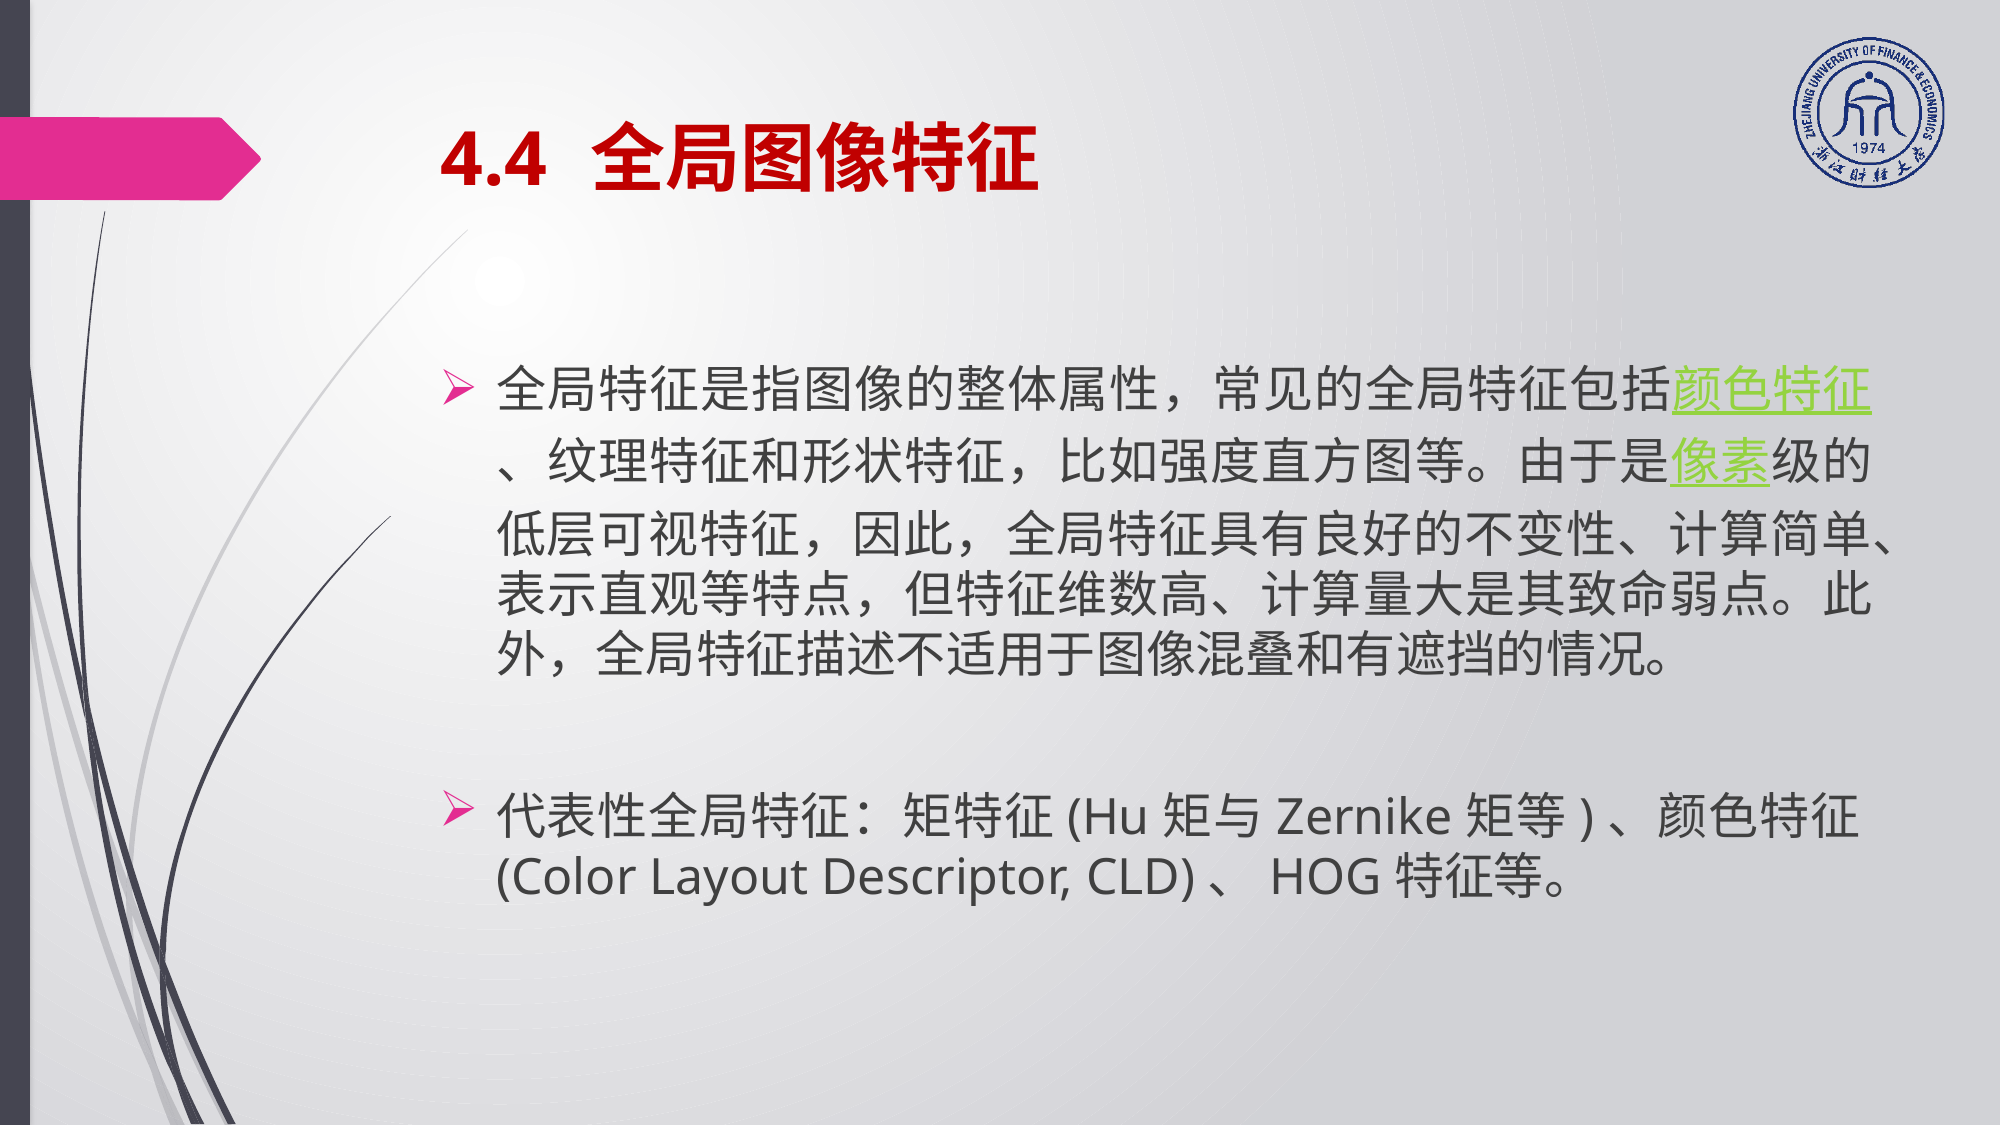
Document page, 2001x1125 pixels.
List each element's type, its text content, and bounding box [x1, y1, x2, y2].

list 全局特征是指图像的整体属性，常见的全局特征包括颜色特征、纹理特征和形状特征，比如强度直方图等。由于是像素级的低层可视特征，因此，全局特征具有良好的不变性、计算简单、表示直观等特点，但特征维数高、计算量大是其致命弱点。此外，全局特征描述不适用于图像混叠和有遮挡的情况。 代表性全局特征：矩特征(Hu矩与Zernike矩等)、颜色特征(Color Layout Descriptor, CLD)、HOG特征等。 [424, 350, 1888, 1053]
title 4.4 全局图像特征 [425, 102, 1888, 313]
picture [1793, 37, 1945, 188]
